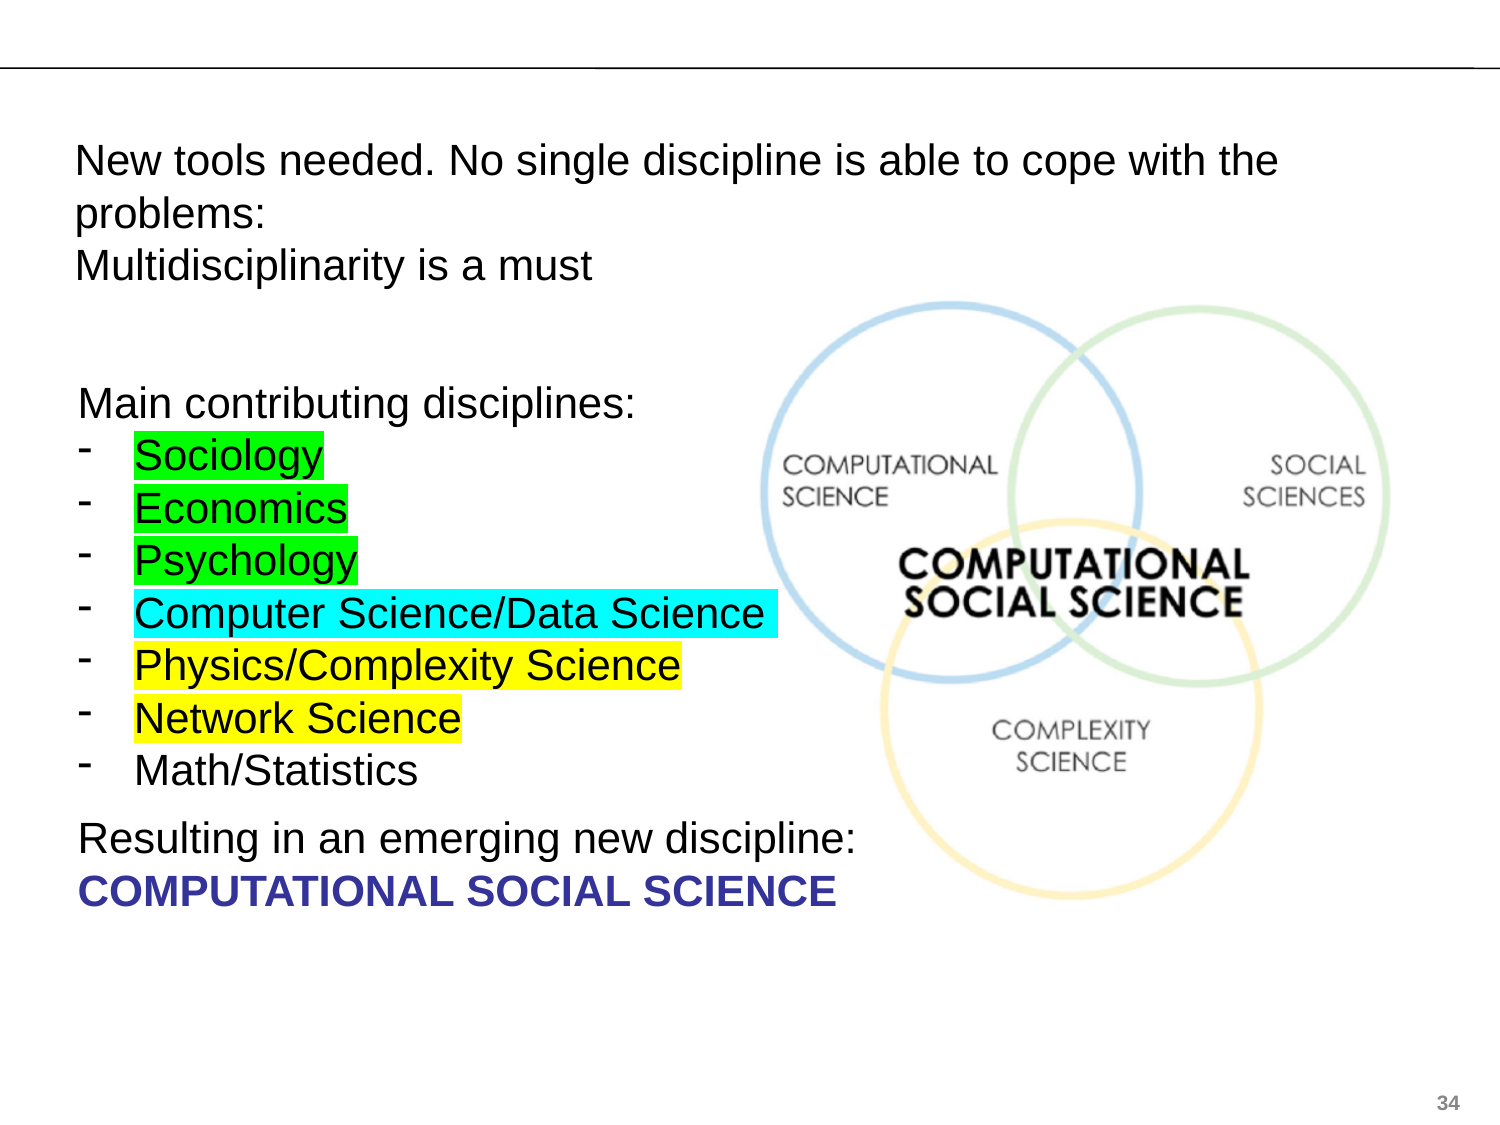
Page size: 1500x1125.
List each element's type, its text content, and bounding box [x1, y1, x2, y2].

text_box Main contributing disciplines: Sociology Economics Psychology Computer Science/Data Science Physics/Complexity Science Network Science Math/Statistics Resulting in an emerging new discipline: COMPUTATIONAL SOCIAL SCIENCE [62, 367, 873, 923]
picture [752, 298, 1399, 906]
text_box New tools needed. No single discipline is able to cope with the problems: Multidisciplinarity is a must [59, 124, 1437, 297]
